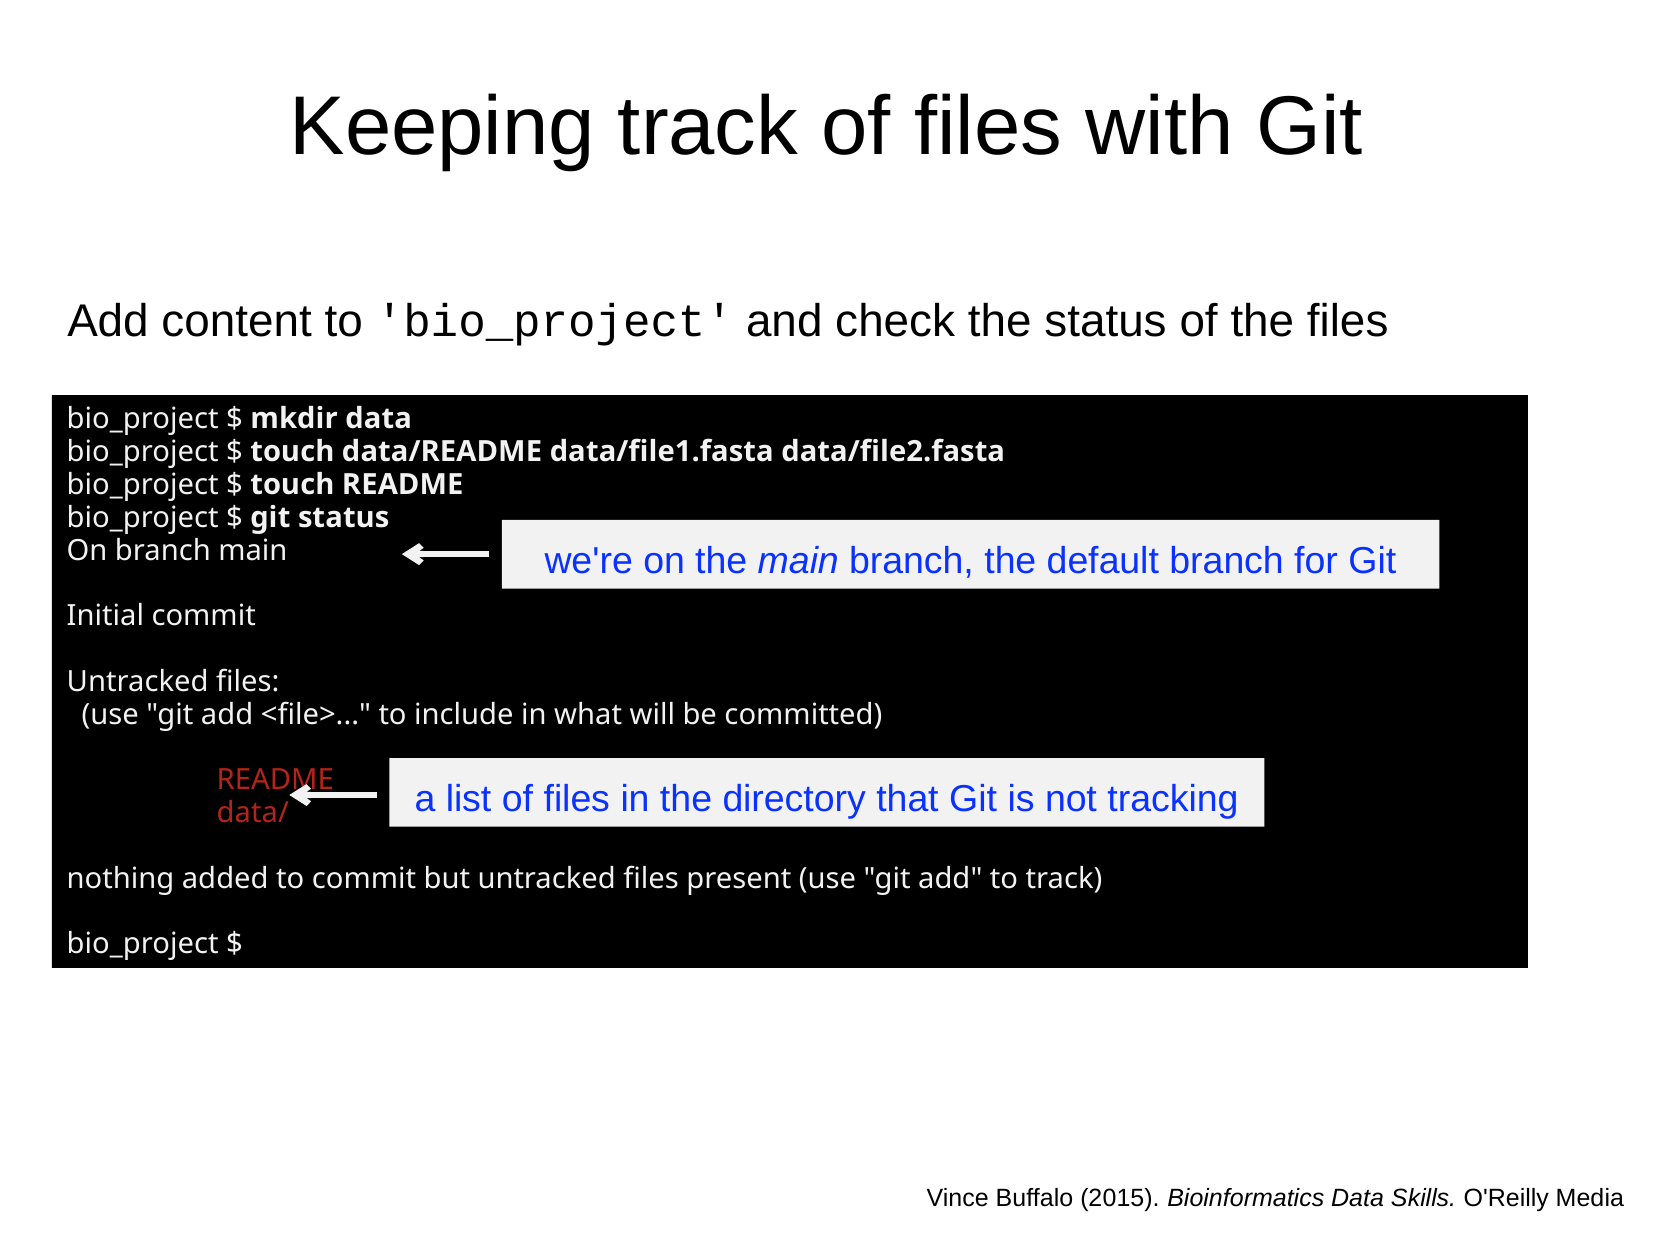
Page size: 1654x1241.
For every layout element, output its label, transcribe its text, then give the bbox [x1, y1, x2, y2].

text_box Keeping track of files with Git [82, 20, 1571, 228]
text_box Add content to 'bio_project' and check the status of the files [51, 272, 1577, 354]
text_box bio_project $ mkdir data bio_project $ touch data/README data/file1.fasta data/file2.fasta bio_project $ touch README bio_project $ git status On branch main Initial commit Untracked files: (use "git add <file>..." to include in what will be committed) README data/ nothing added to commit but untracked files present (use "git add" to track) bio_project $ [51, 395, 1528, 968]
text_box Vince Buffalo (2015). Bioinformatics Data Skills. O'Reilly Media [911, 1176, 1640, 1220]
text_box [401, 519, 1440, 585]
text_box a list of files in the directory that Git is not tracking [389, 758, 1265, 827]
